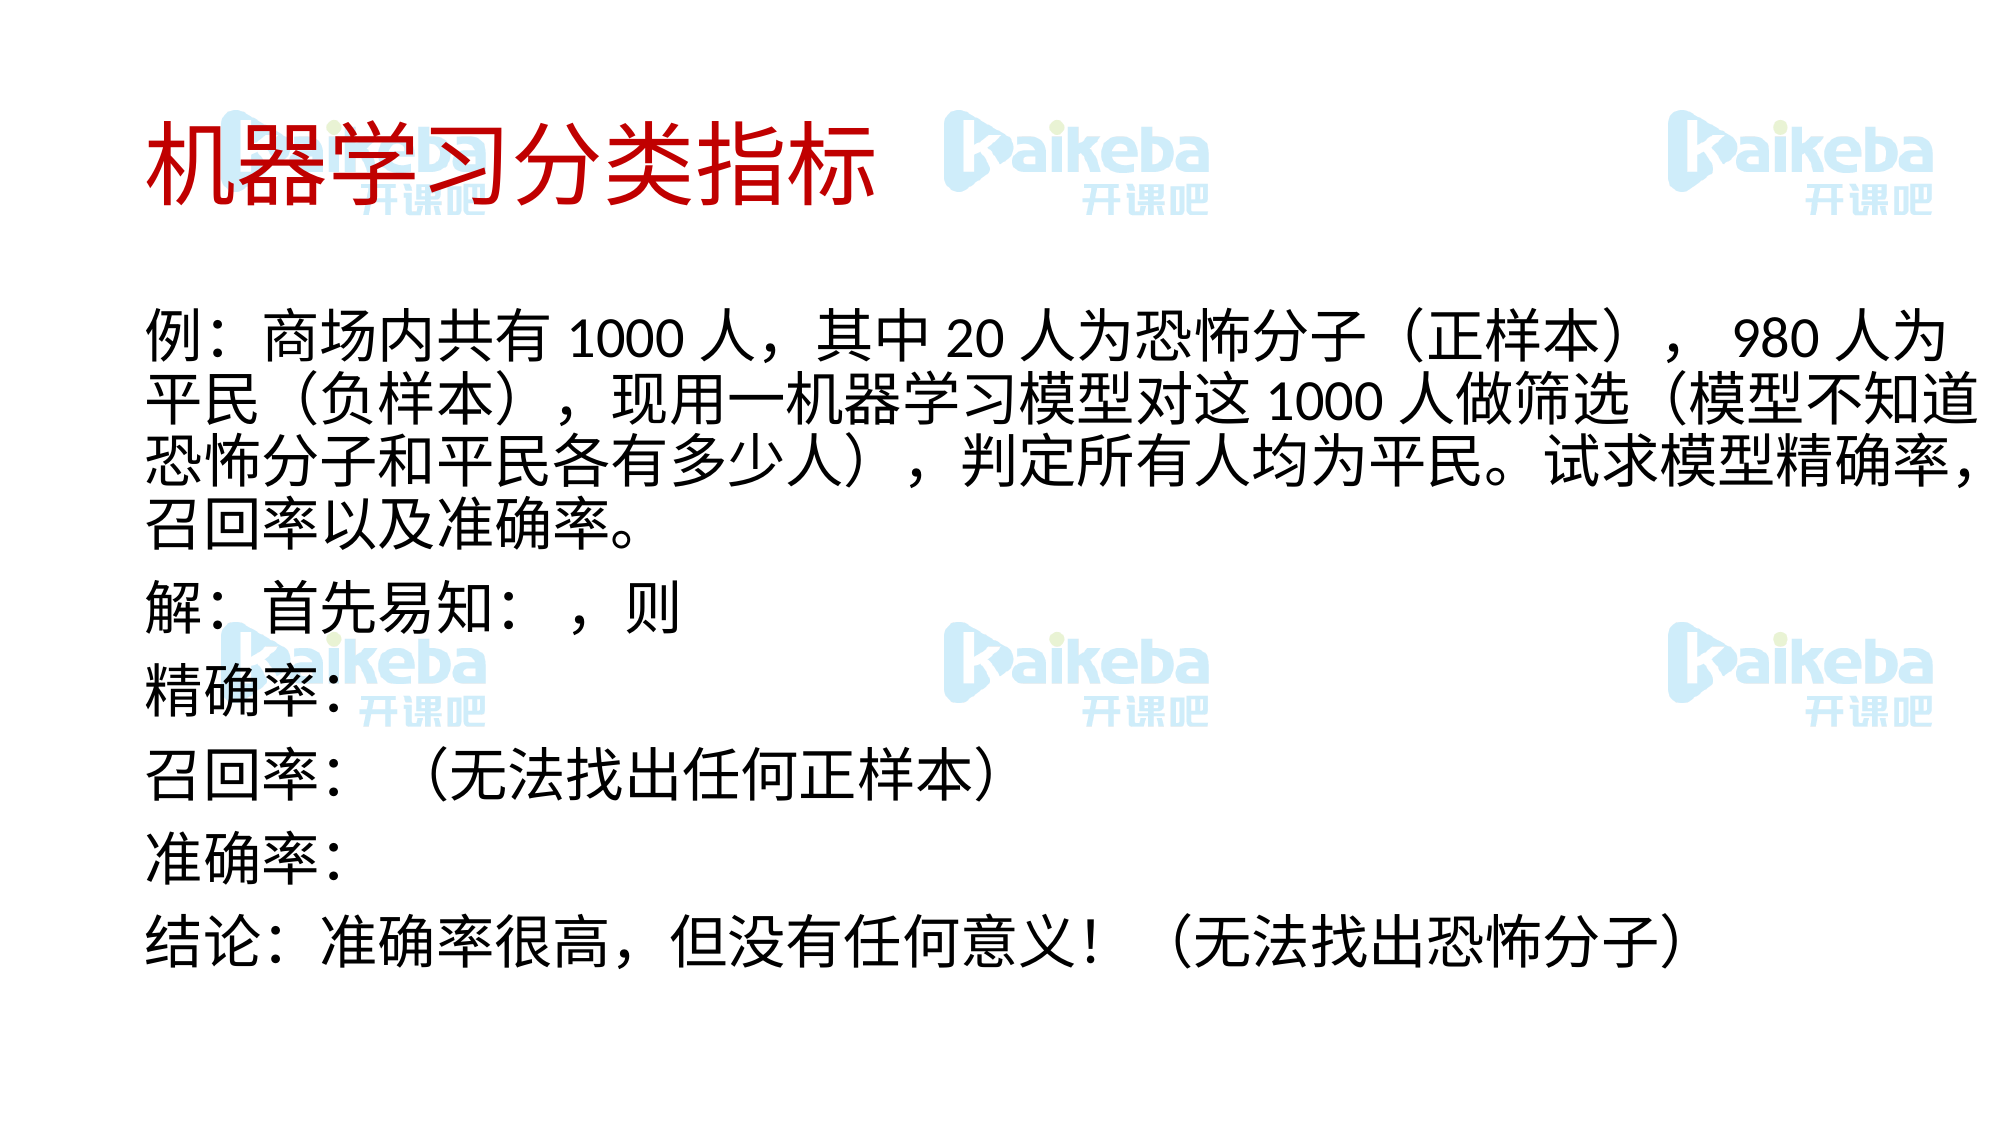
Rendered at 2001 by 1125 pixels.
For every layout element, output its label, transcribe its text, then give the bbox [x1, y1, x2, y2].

title 机器学习分类指标 [136, 59, 1863, 278]
